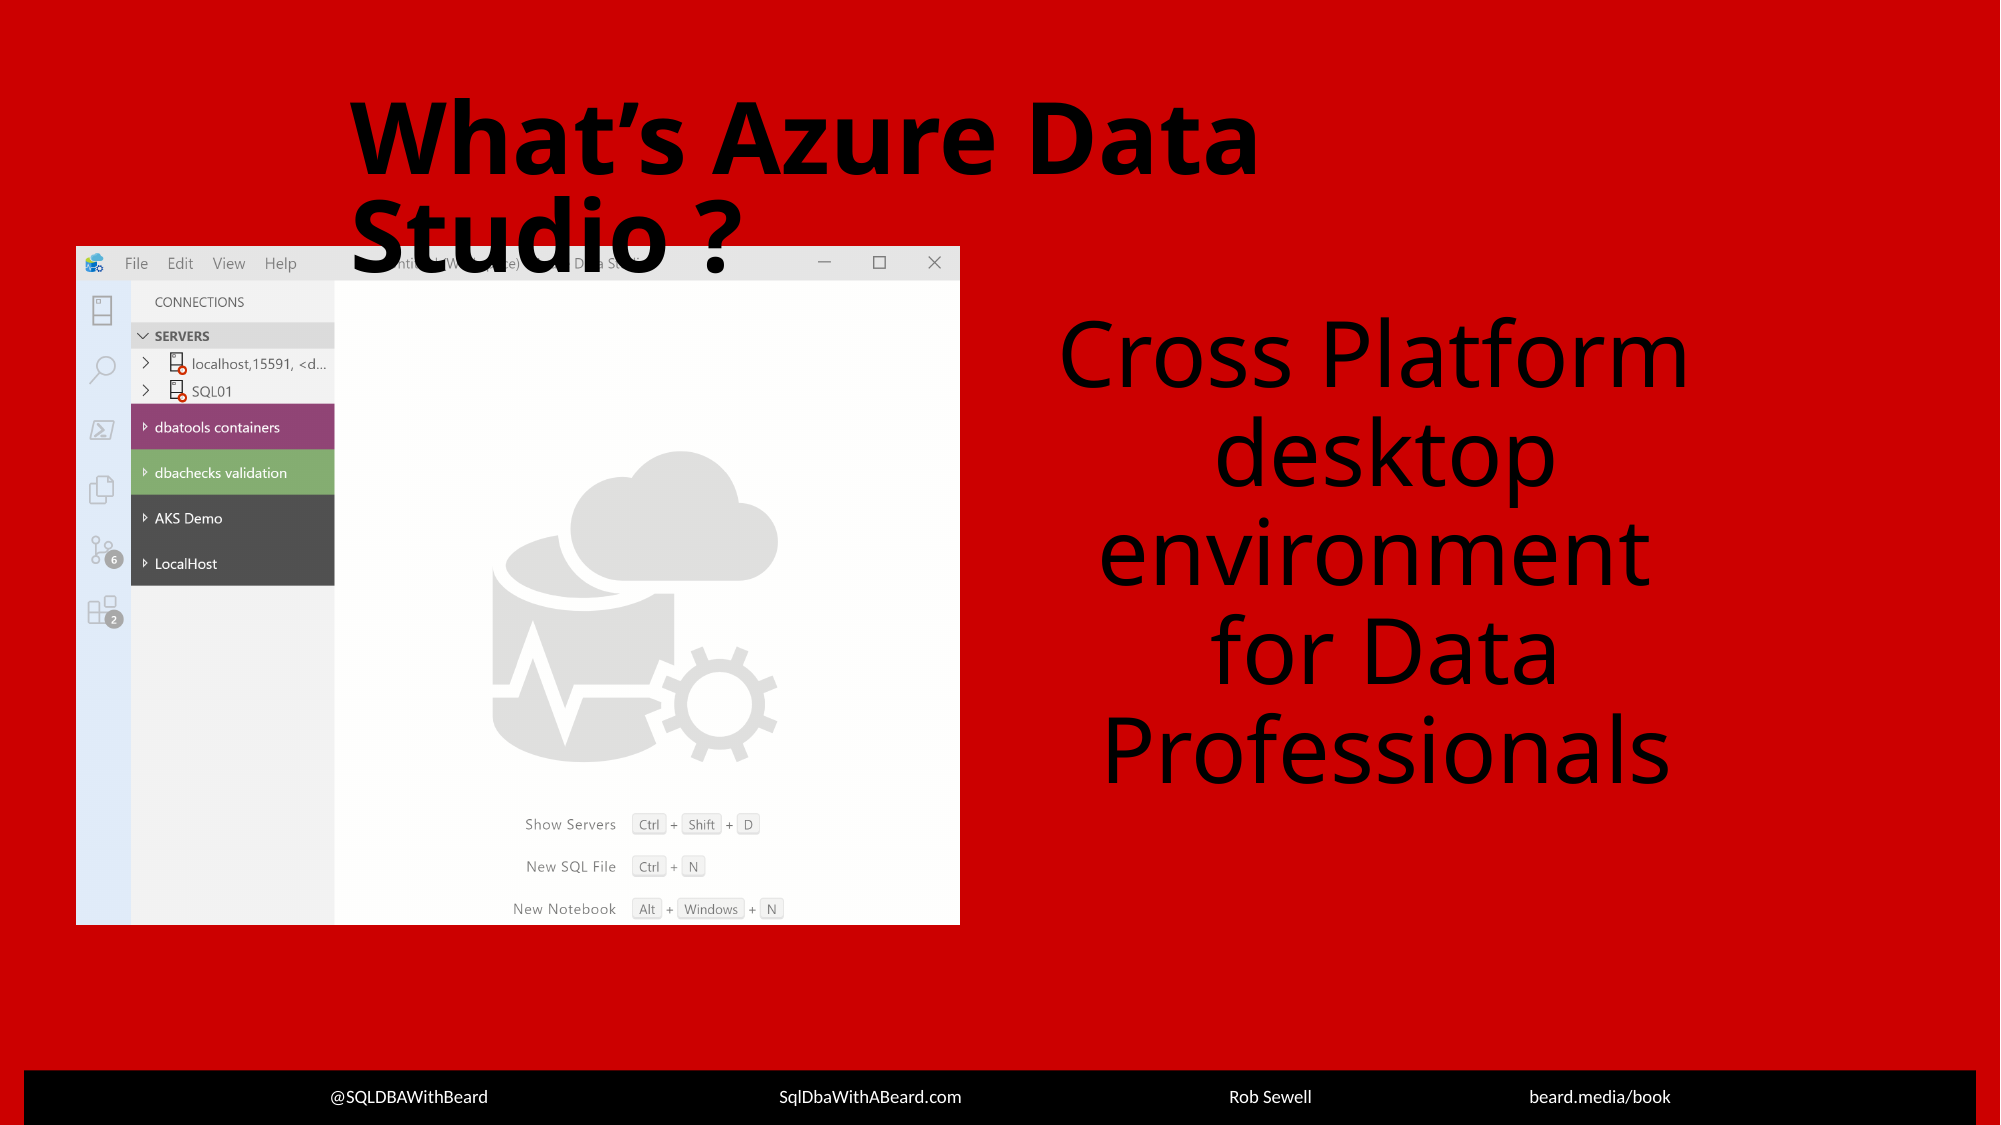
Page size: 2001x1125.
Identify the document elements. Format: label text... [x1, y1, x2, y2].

picture [76, 246, 960, 925]
text_box Cross Platform desktop environment for Data Professionals [999, 300, 1774, 643]
text_box What’s Azure Data Studio ? [335, 90, 1665, 201]
text_box @SQLDBAWithBeard SqlDbaWithABeard.com Rob Sewell beard.media/book [24, 1070, 1976, 1125]
